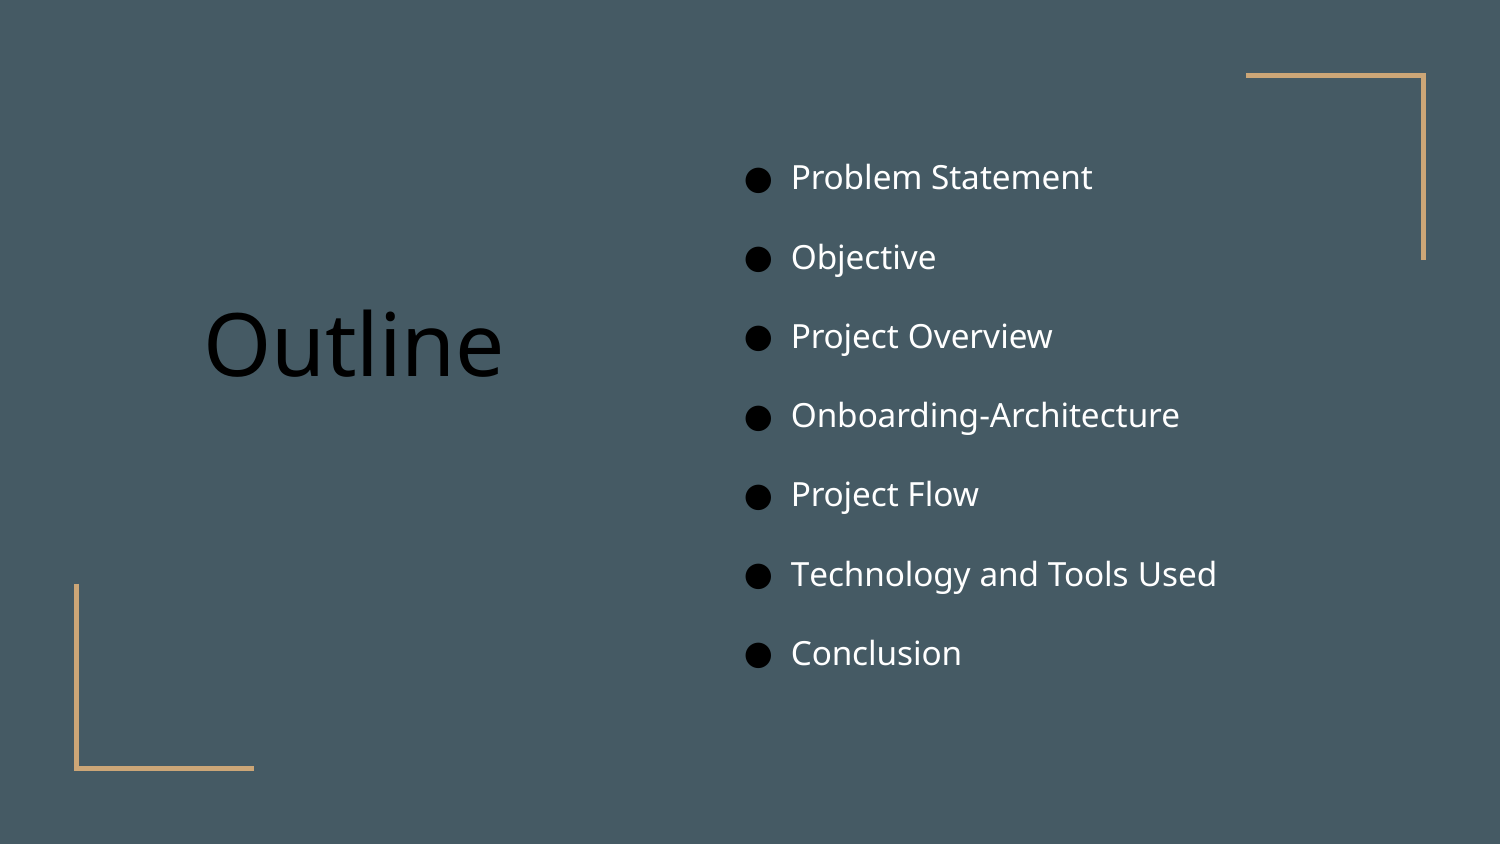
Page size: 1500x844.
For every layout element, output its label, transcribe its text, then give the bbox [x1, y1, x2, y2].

title Outline [119, 216, 589, 466]
subtitle Problem Statement Objective Project Overview Onboarding-Architecture Project Flow Technology and Tools Used Conclusion [728, 135, 1399, 687]
